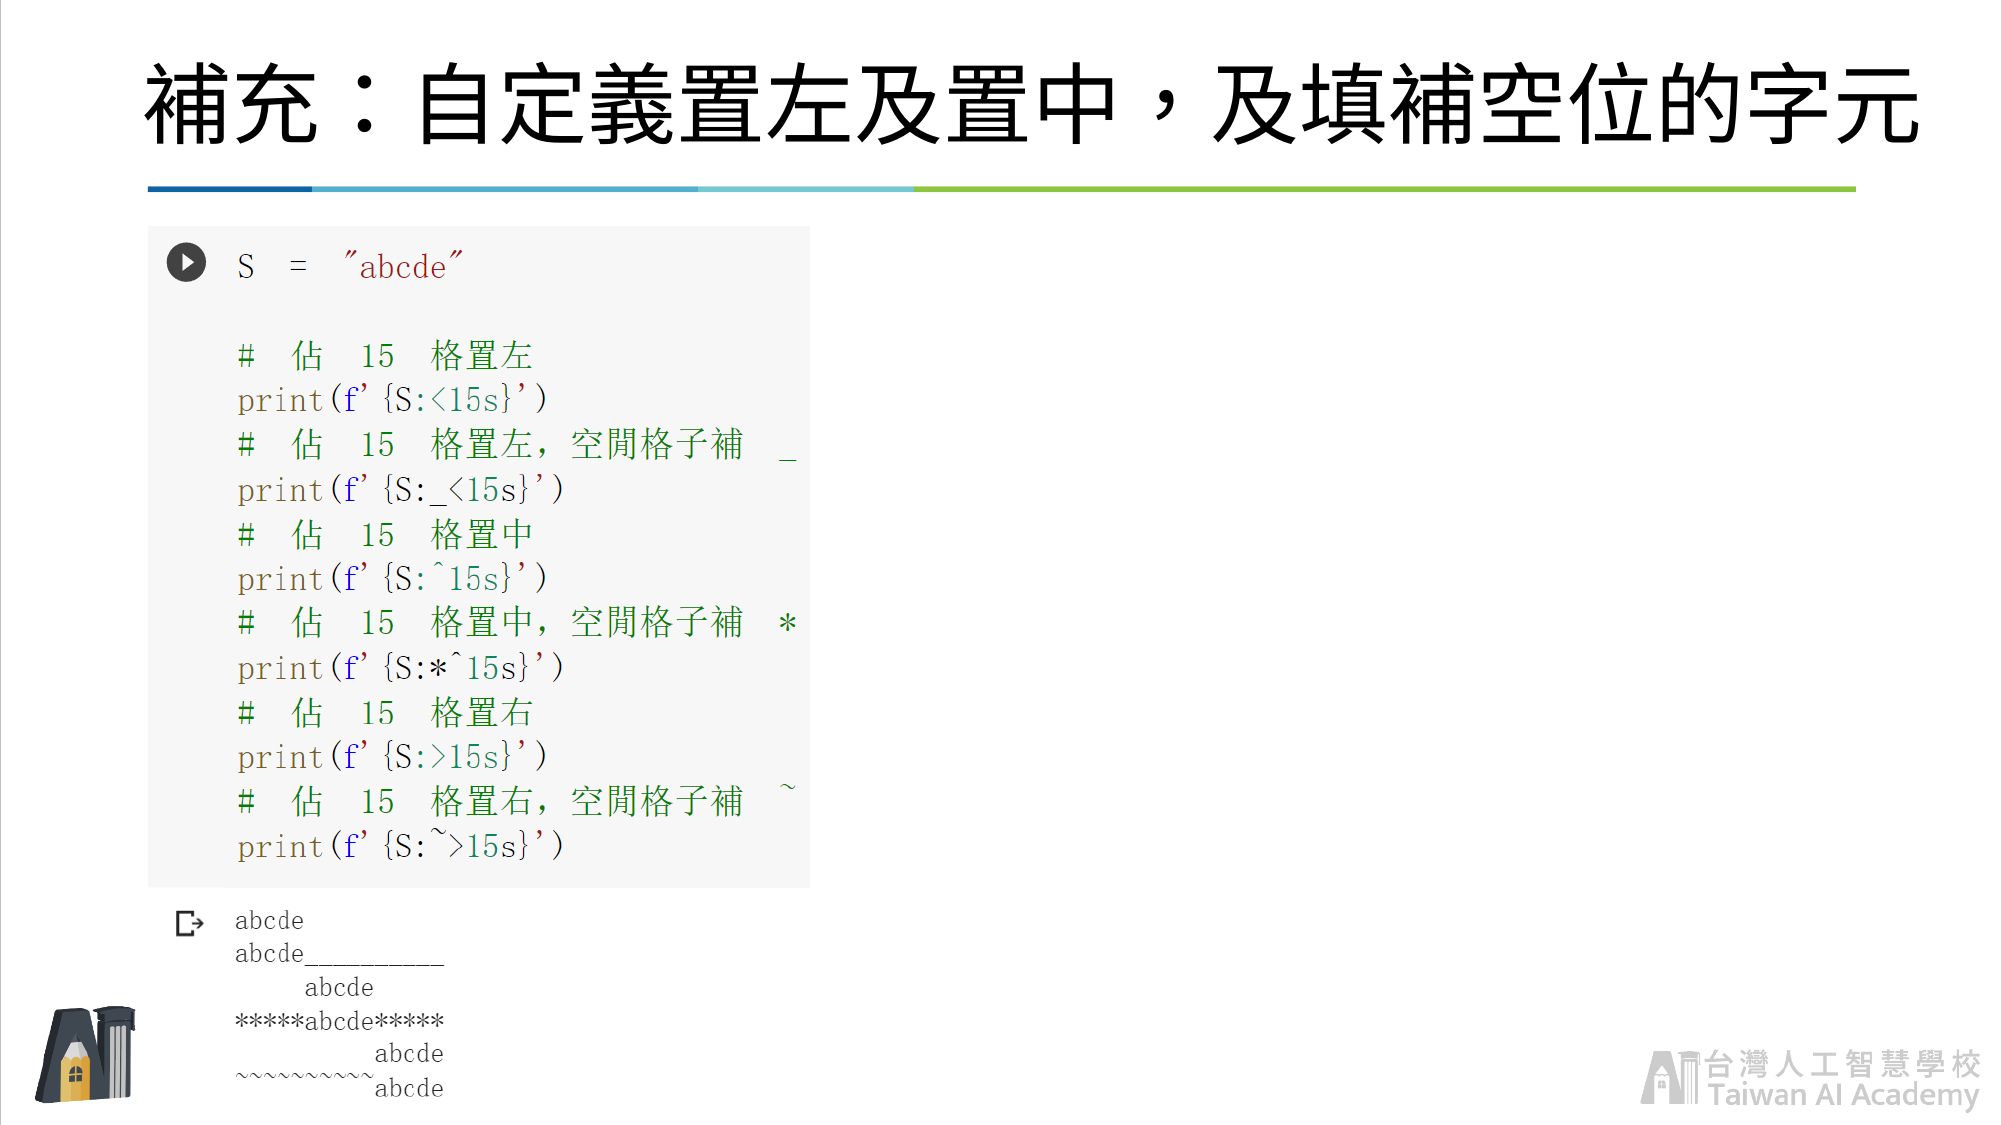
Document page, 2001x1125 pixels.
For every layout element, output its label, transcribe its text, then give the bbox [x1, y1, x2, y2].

title 補充：自定義置左及置中，及填補空位的字元 [131, 28, 1937, 190]
picture [0, 0, 2001, 1125]
